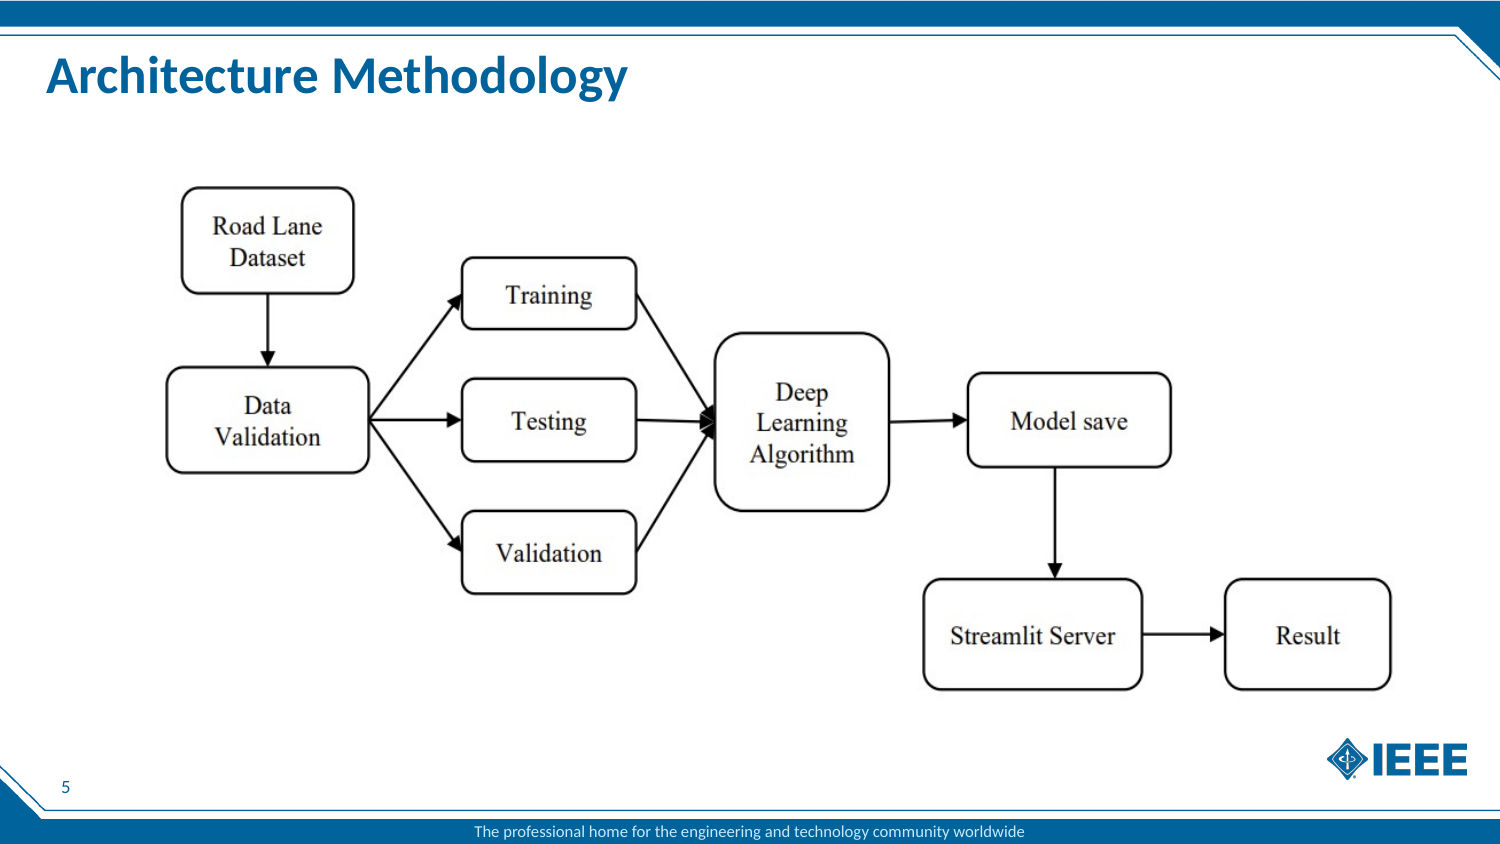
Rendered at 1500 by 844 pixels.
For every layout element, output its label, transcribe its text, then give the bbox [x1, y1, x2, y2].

slide_number 5 [46, 763, 127, 809]
picture [0, 1, 1499, 88]
title Architecture Methodology [46, 40, 1467, 111]
picture [46, 128, 1467, 716]
picture [0, 738, 1500, 844]
